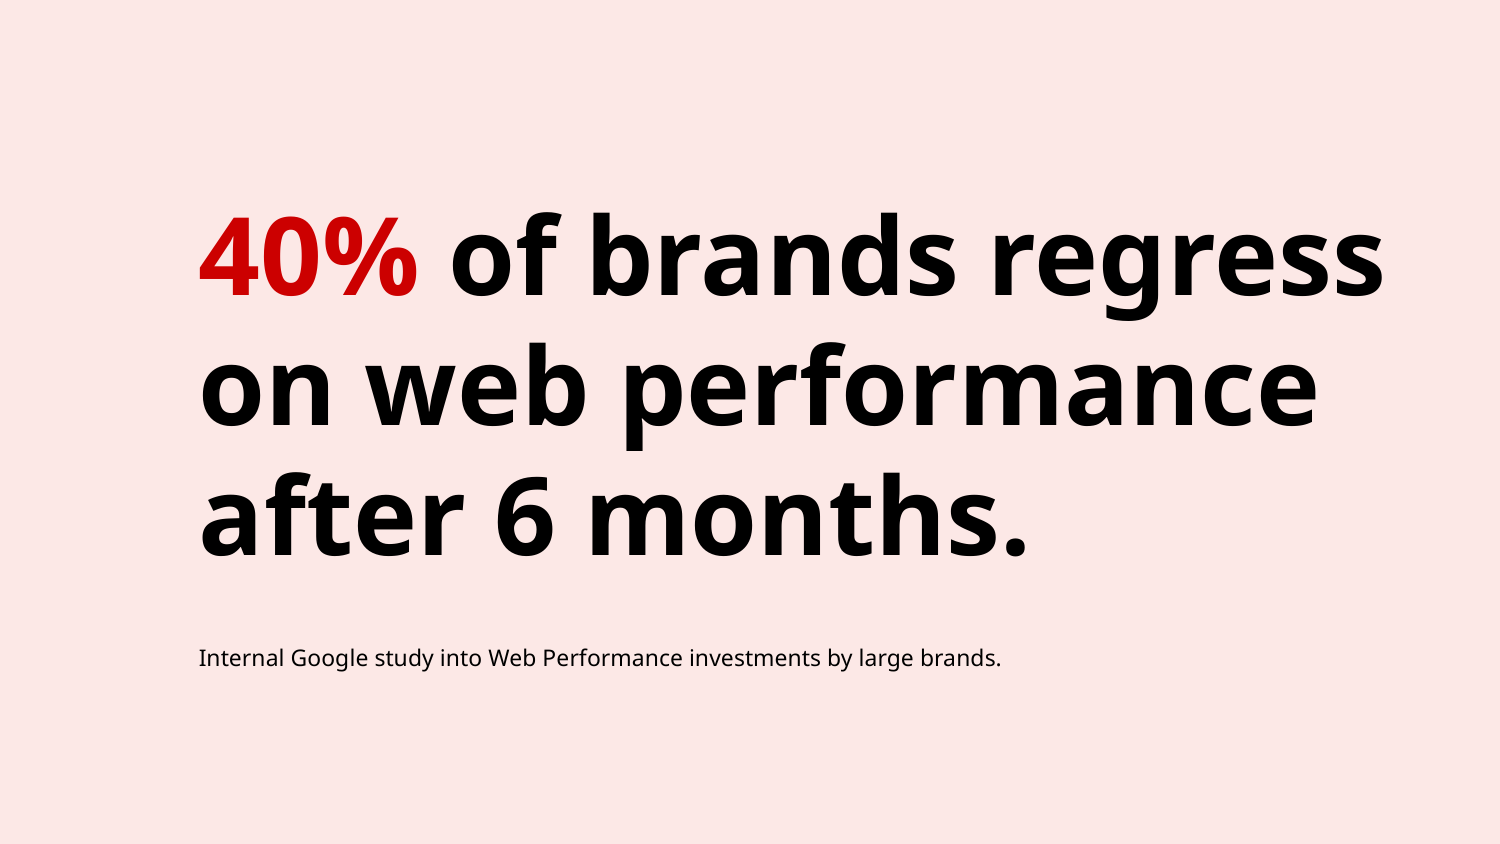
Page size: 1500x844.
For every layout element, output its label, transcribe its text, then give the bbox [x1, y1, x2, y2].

text_box Internal Google study into Web Performance investments by large brands. [183, 601, 1124, 668]
text_box 40% of brands regress on web performance after 6 months. [183, 172, 1411, 521]
